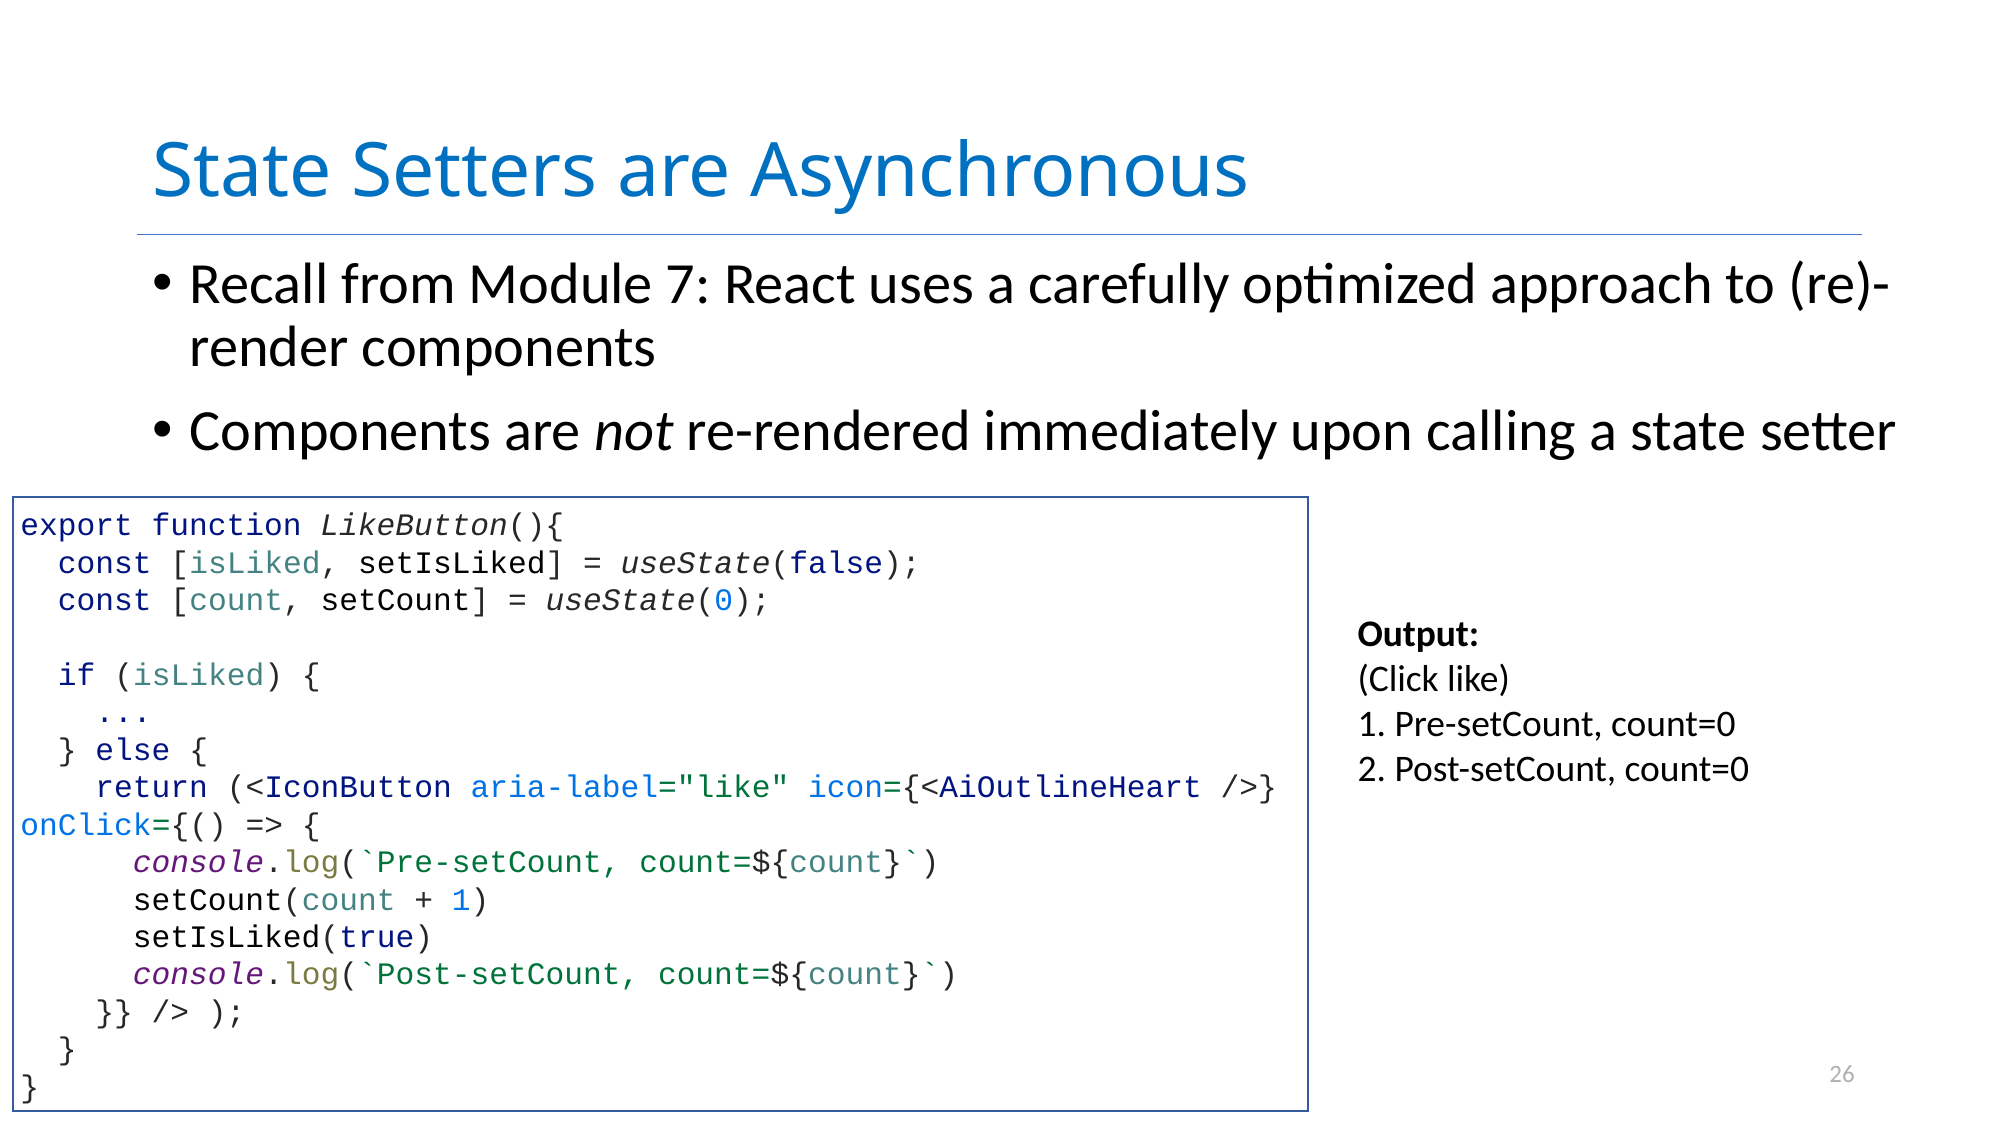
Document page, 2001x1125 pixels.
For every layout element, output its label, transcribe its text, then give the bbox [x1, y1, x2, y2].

text_box Output: (Click like) 1. Pre-setCount, count=0 2. Post-setCount, count=0 [1350, 601, 1758, 797]
list Recall from Module 7: React uses a carefully optimized approach to (re)-render components Components are not re-rendered immediately upon calling a state setter [137, 246, 2000, 960]
title State Setters are Asynchronous [137, 3, 1863, 221]
slide_number 26 [1820, 738, 1863, 1125]
text_box export function LikeButton(){ const [isLiked, setIsLiked] = useState(false); const [count, setCount] = useState(0); if (isLiked) { ... } else { return (<IconButton aria-label="like" icon={<AiOutlineHeart />} onClick={() => { console.log(`Pre-setCount, count=${count}`) setCount(count + 1) setIsLiked(true) console.log(`Post-setCount, count=${count}`) }} /> ); } } [12, 497, 1309, 1111]
